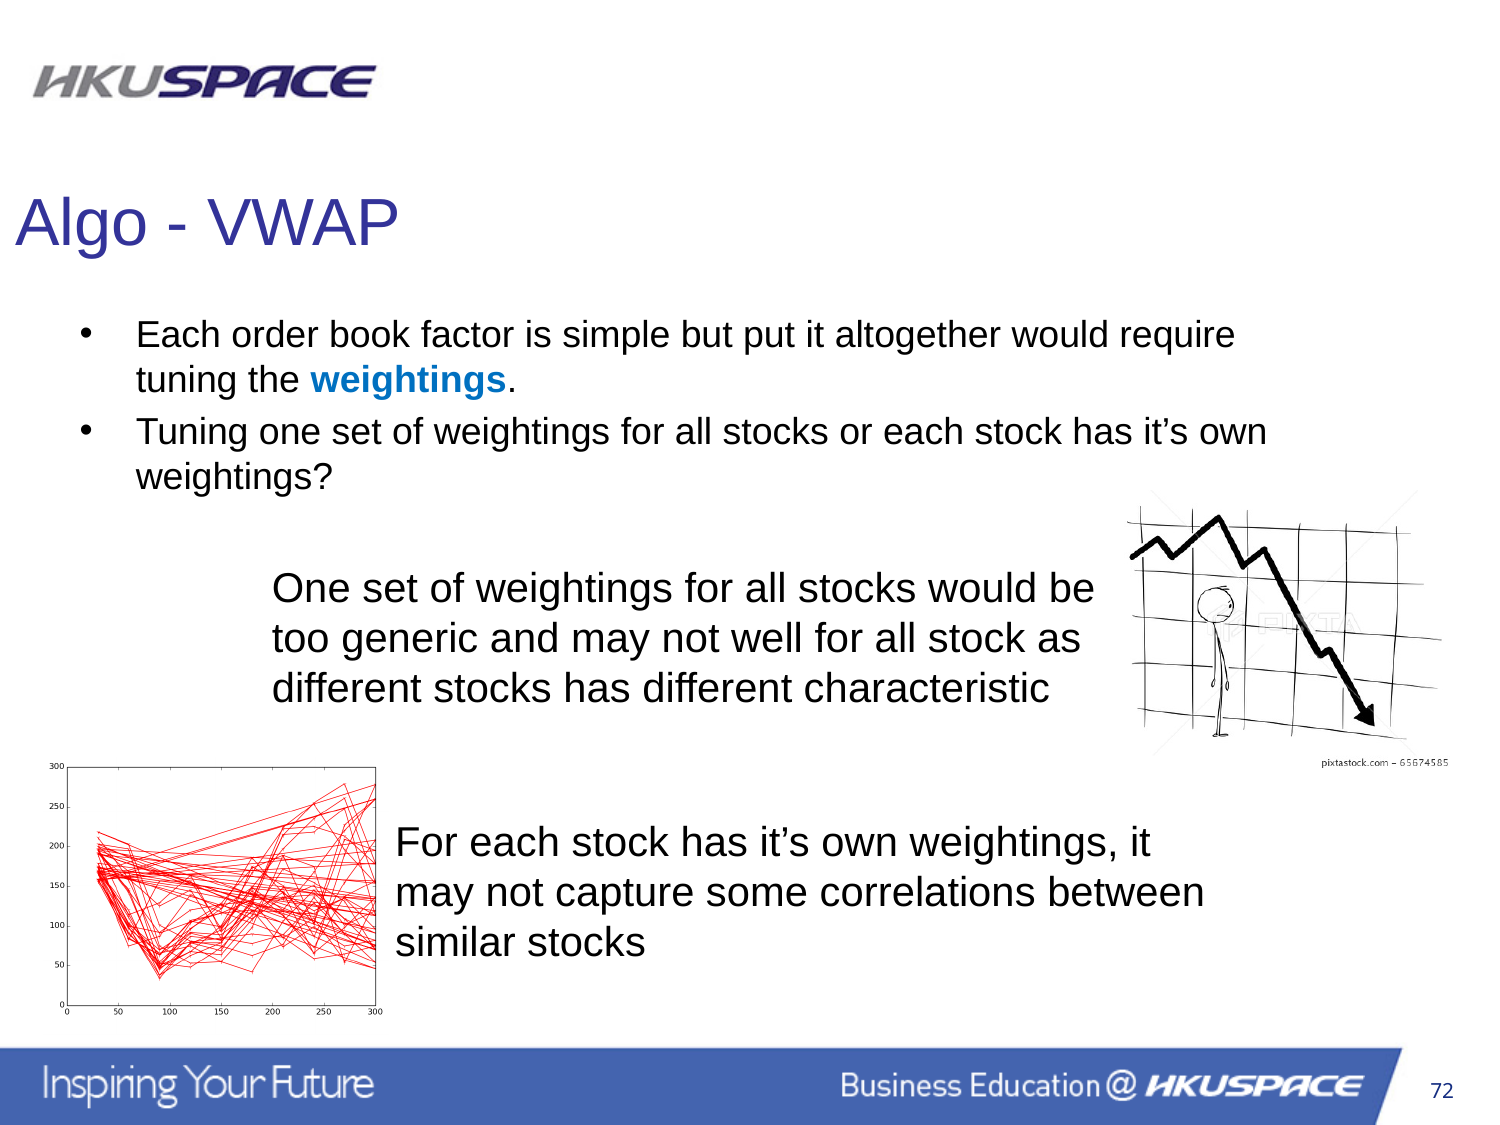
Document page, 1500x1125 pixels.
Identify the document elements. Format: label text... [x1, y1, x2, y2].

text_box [256, 490, 1458, 782]
text_box Each order book factor is simple but put it altogether would require tuning the weightings. Tuning one set of weightings for all stocks or each stock has it’s own weightings? [64, 302, 1341, 467]
slide_number 72 [1415, 1070, 1499, 1125]
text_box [42, 756, 1244, 1036]
title Algo - VWAP [0, 101, 1325, 266]
picture [0, 0, 1500, 1125]
